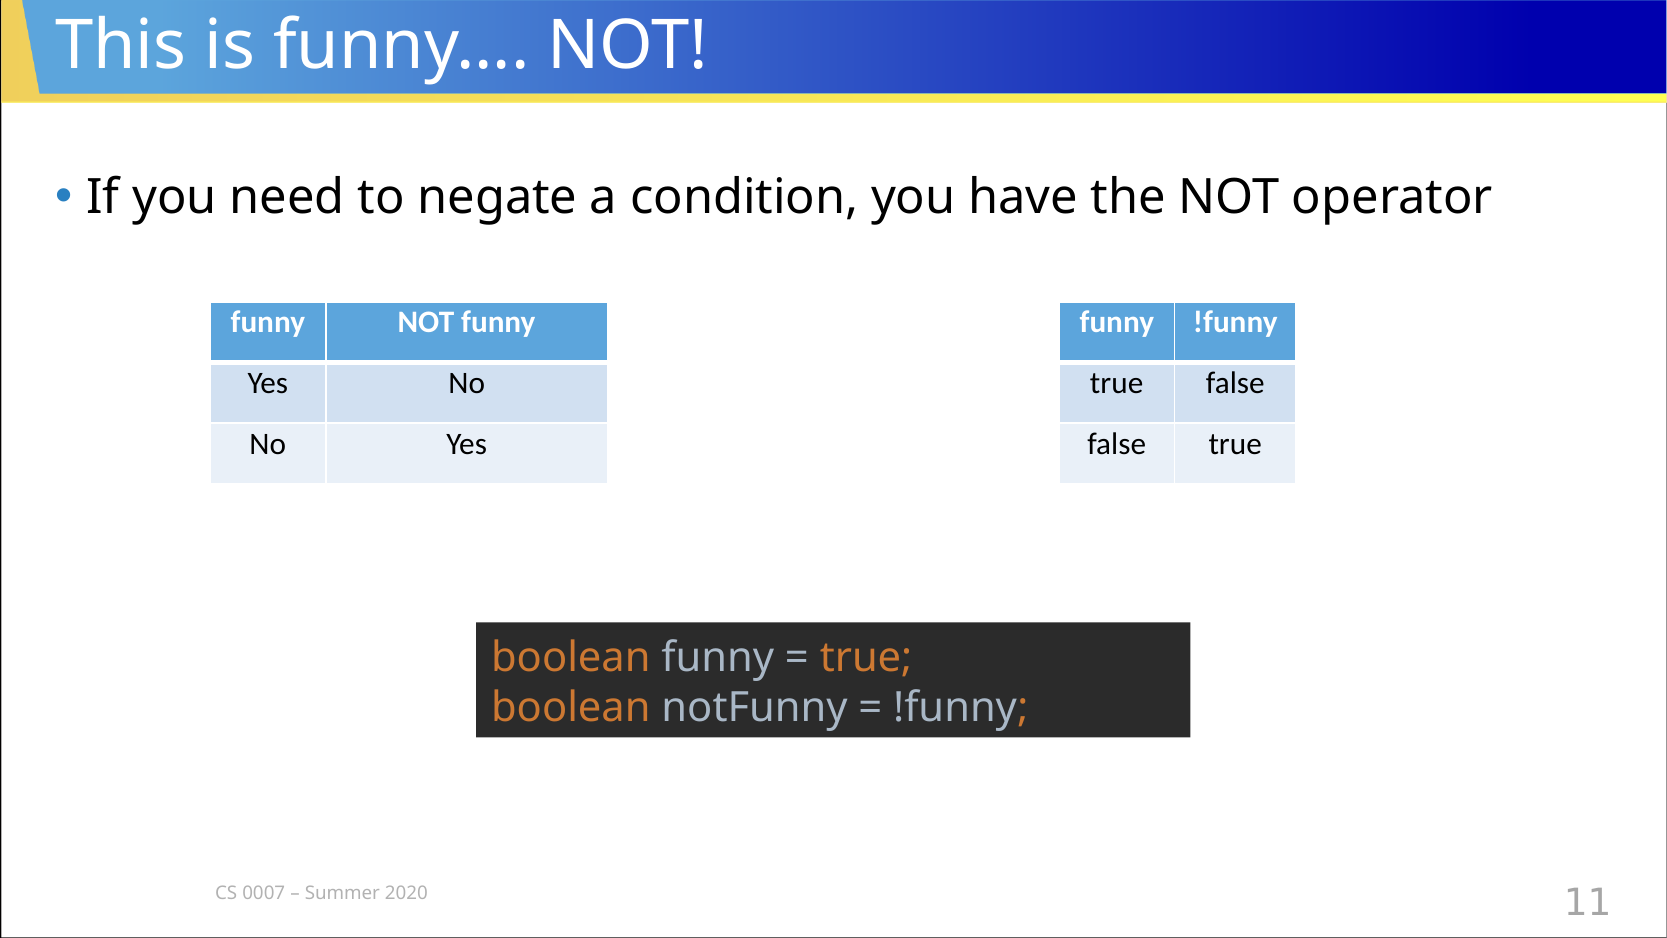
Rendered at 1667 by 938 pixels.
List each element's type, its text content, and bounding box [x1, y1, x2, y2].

table_cell false [1175, 365, 1295, 422]
table_cell true [1060, 365, 1174, 422]
table_cell No [211, 424, 325, 483]
slide_number 11 [1525, 875, 1627, 926]
table_cell No [327, 365, 607, 422]
table_header funny [211, 303, 325, 360]
table_header !funny [1175, 303, 1295, 360]
picture [0, 0, 1667, 938]
list If you need to negate a condition, you have the NOT operator [40, 163, 1627, 845]
footer CS 0007 – Summer 2020 [40, 868, 603, 919]
table_cell Yes [327, 424, 607, 483]
table_header funny [1060, 303, 1174, 360]
text_box boolean funny = true; boolean notFunny = !funny; [476, 622, 1191, 738]
table_cell true [1175, 424, 1295, 483]
table_cell false [1060, 424, 1174, 483]
table_cell Yes [211, 365, 325, 422]
table_header NOT funny [327, 303, 607, 360]
title This is funny…. NOT! [40, 0, 1650, 94]
